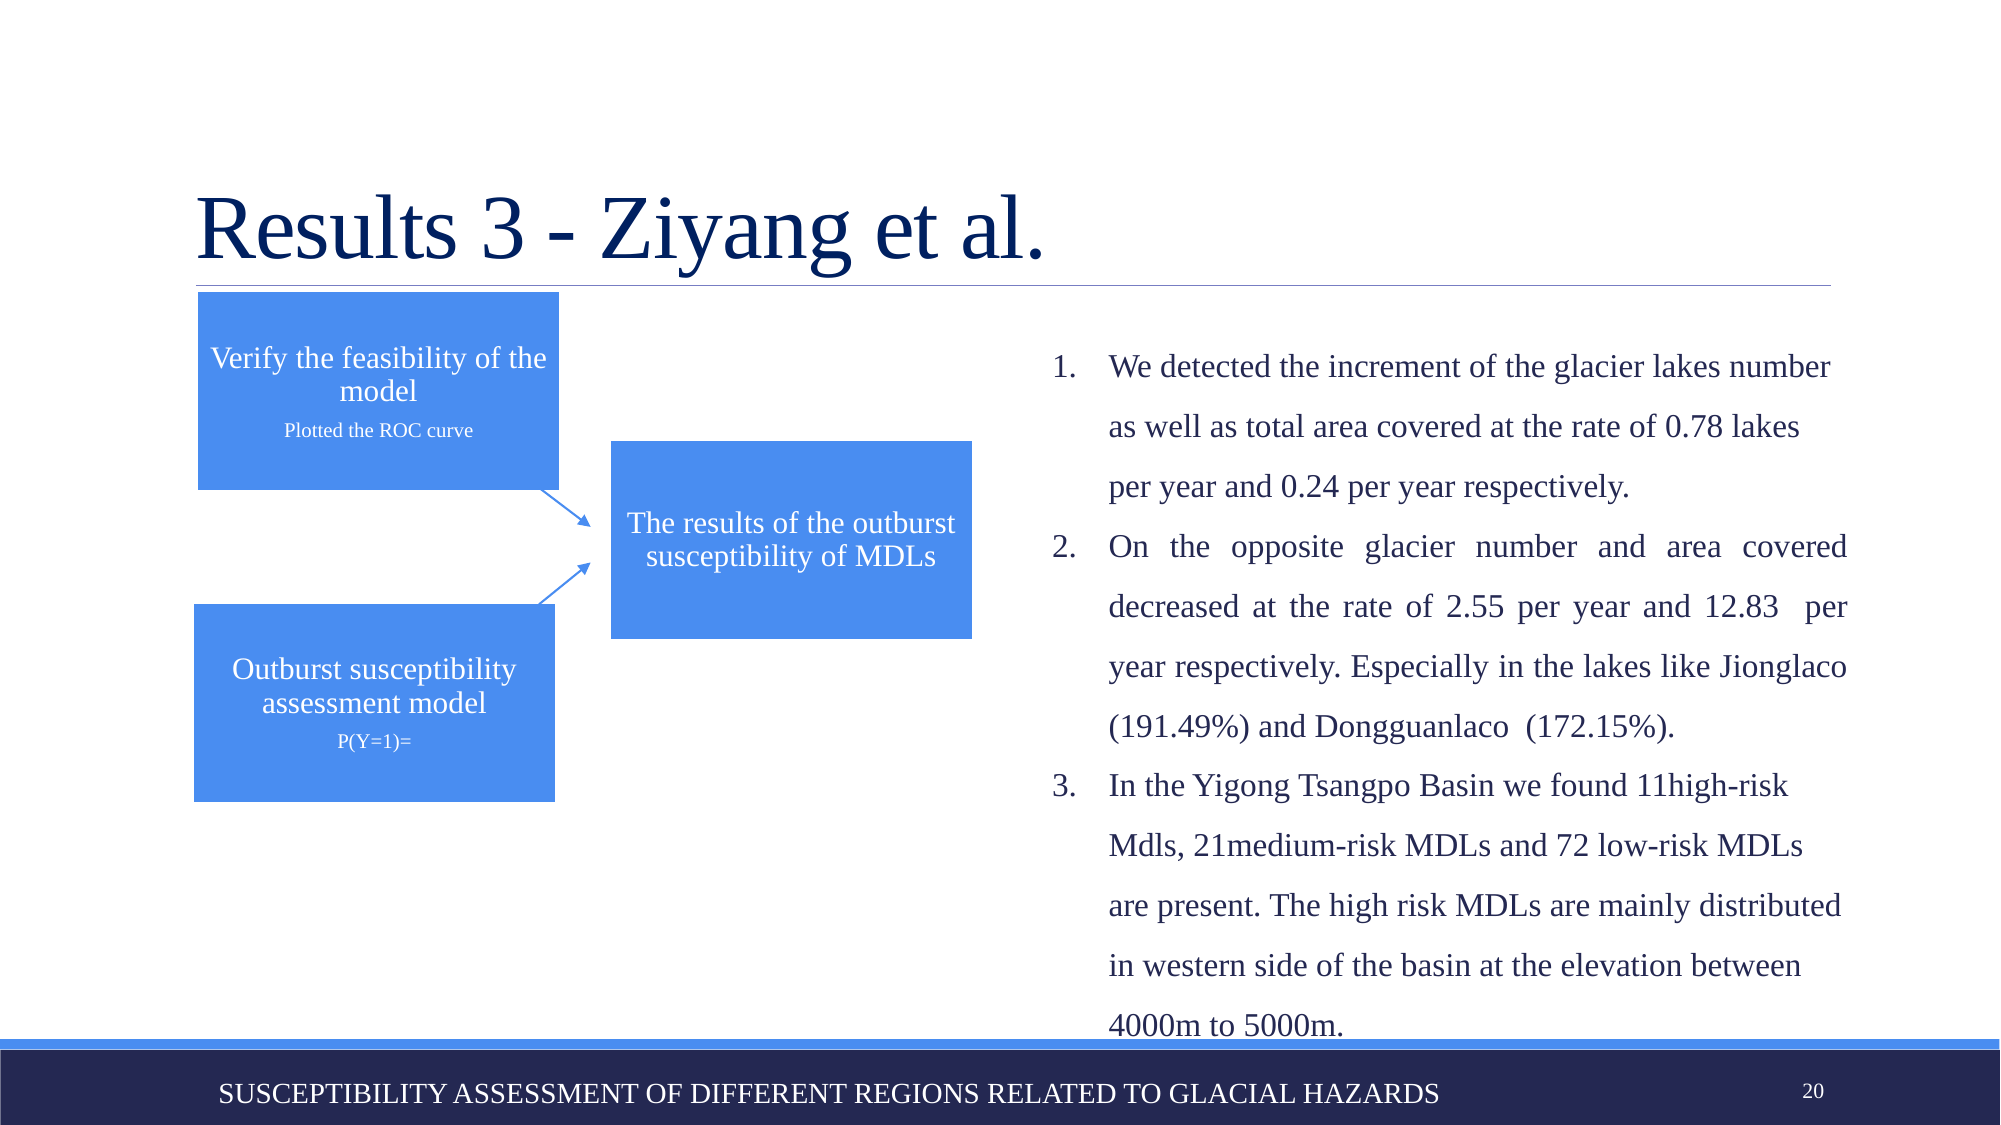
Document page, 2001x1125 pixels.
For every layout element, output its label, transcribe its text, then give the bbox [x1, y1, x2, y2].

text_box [538, 561, 592, 605]
footer Susceptibility assessment of different regions related to glacial hazards [68, 1059, 1599, 1125]
slide_number 20 [1624, 1059, 1840, 1120]
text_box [538, 487, 592, 528]
title Results 3 - Ziyang et al. [180, 47, 1830, 285]
